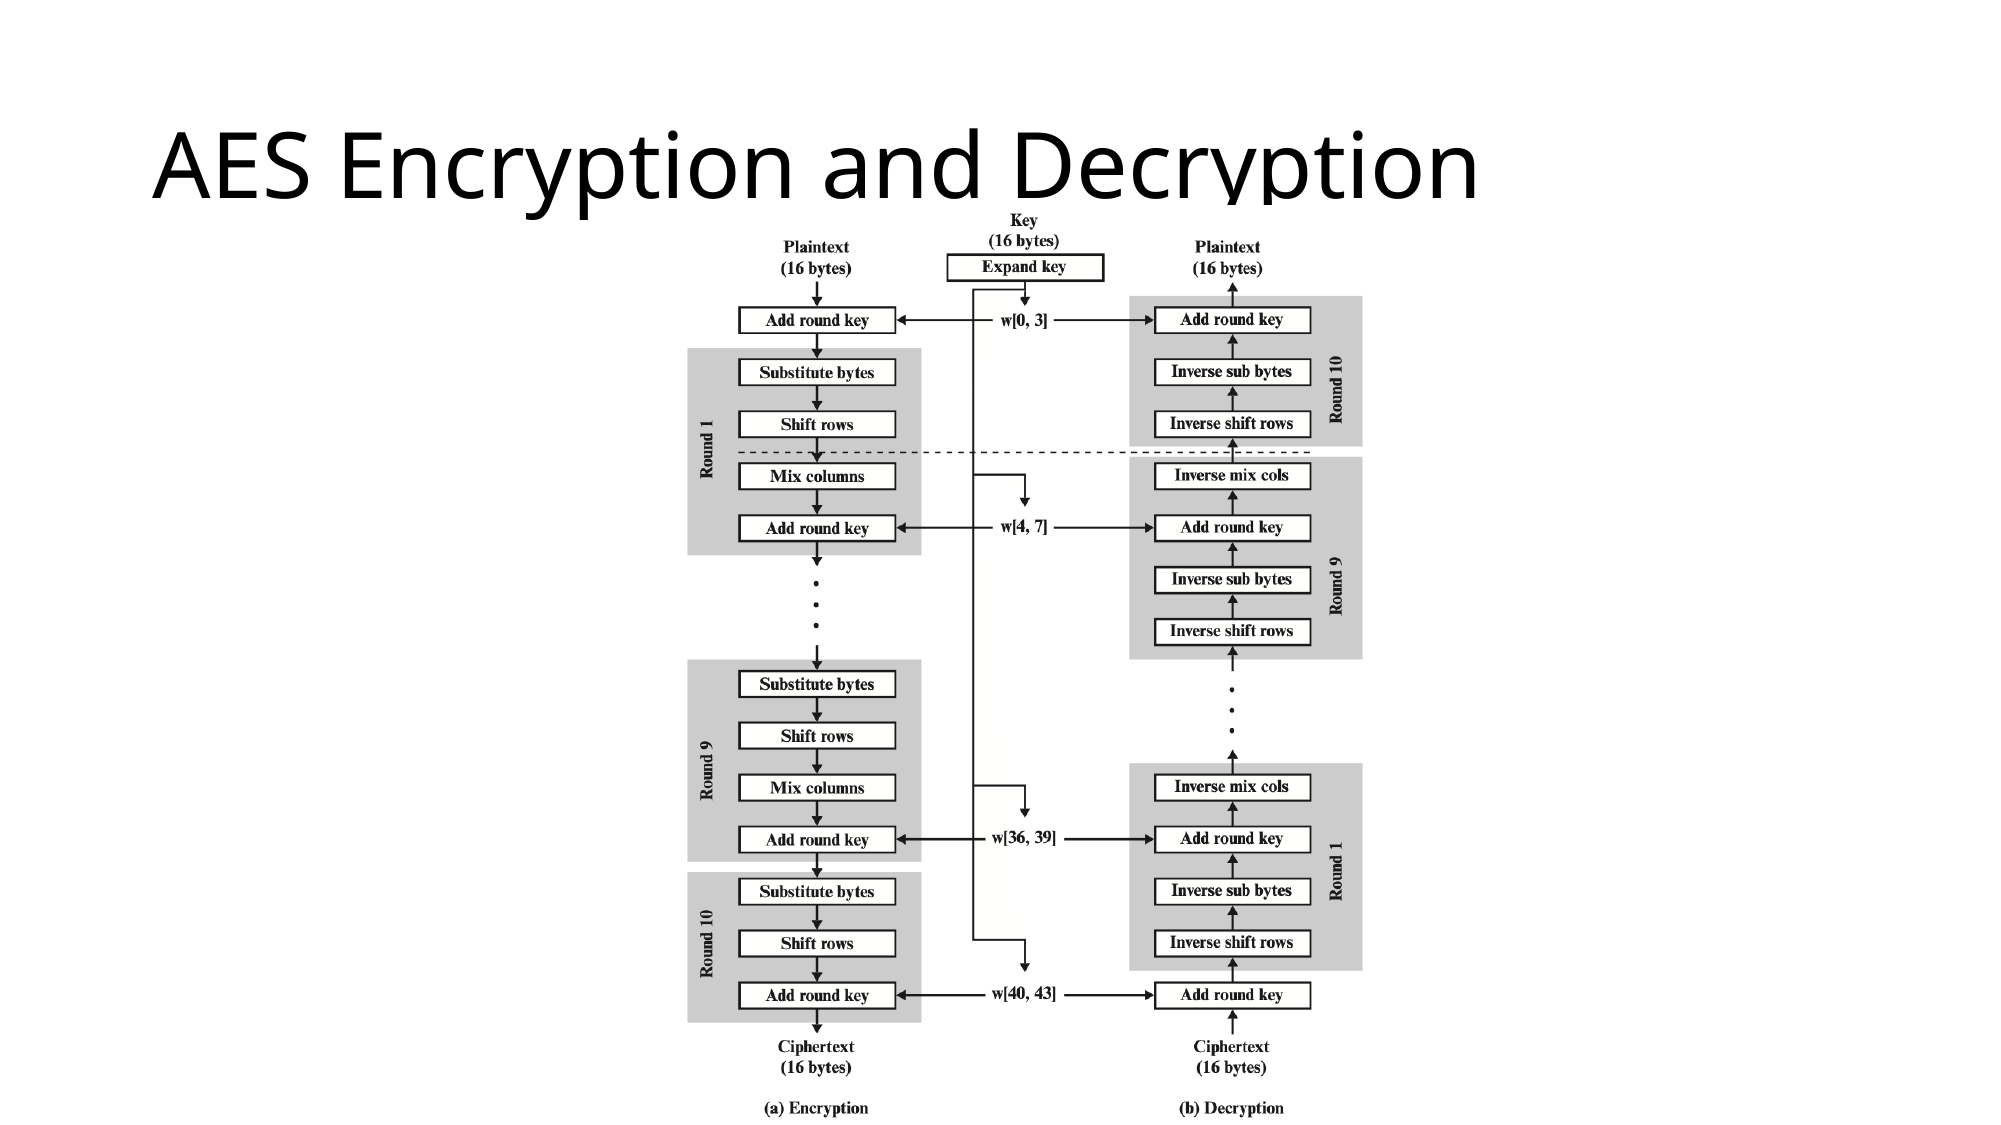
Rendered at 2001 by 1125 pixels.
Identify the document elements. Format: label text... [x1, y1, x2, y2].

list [668, 205, 1389, 1125]
title AES Encryption and Decryption [137, 59, 1863, 278]
